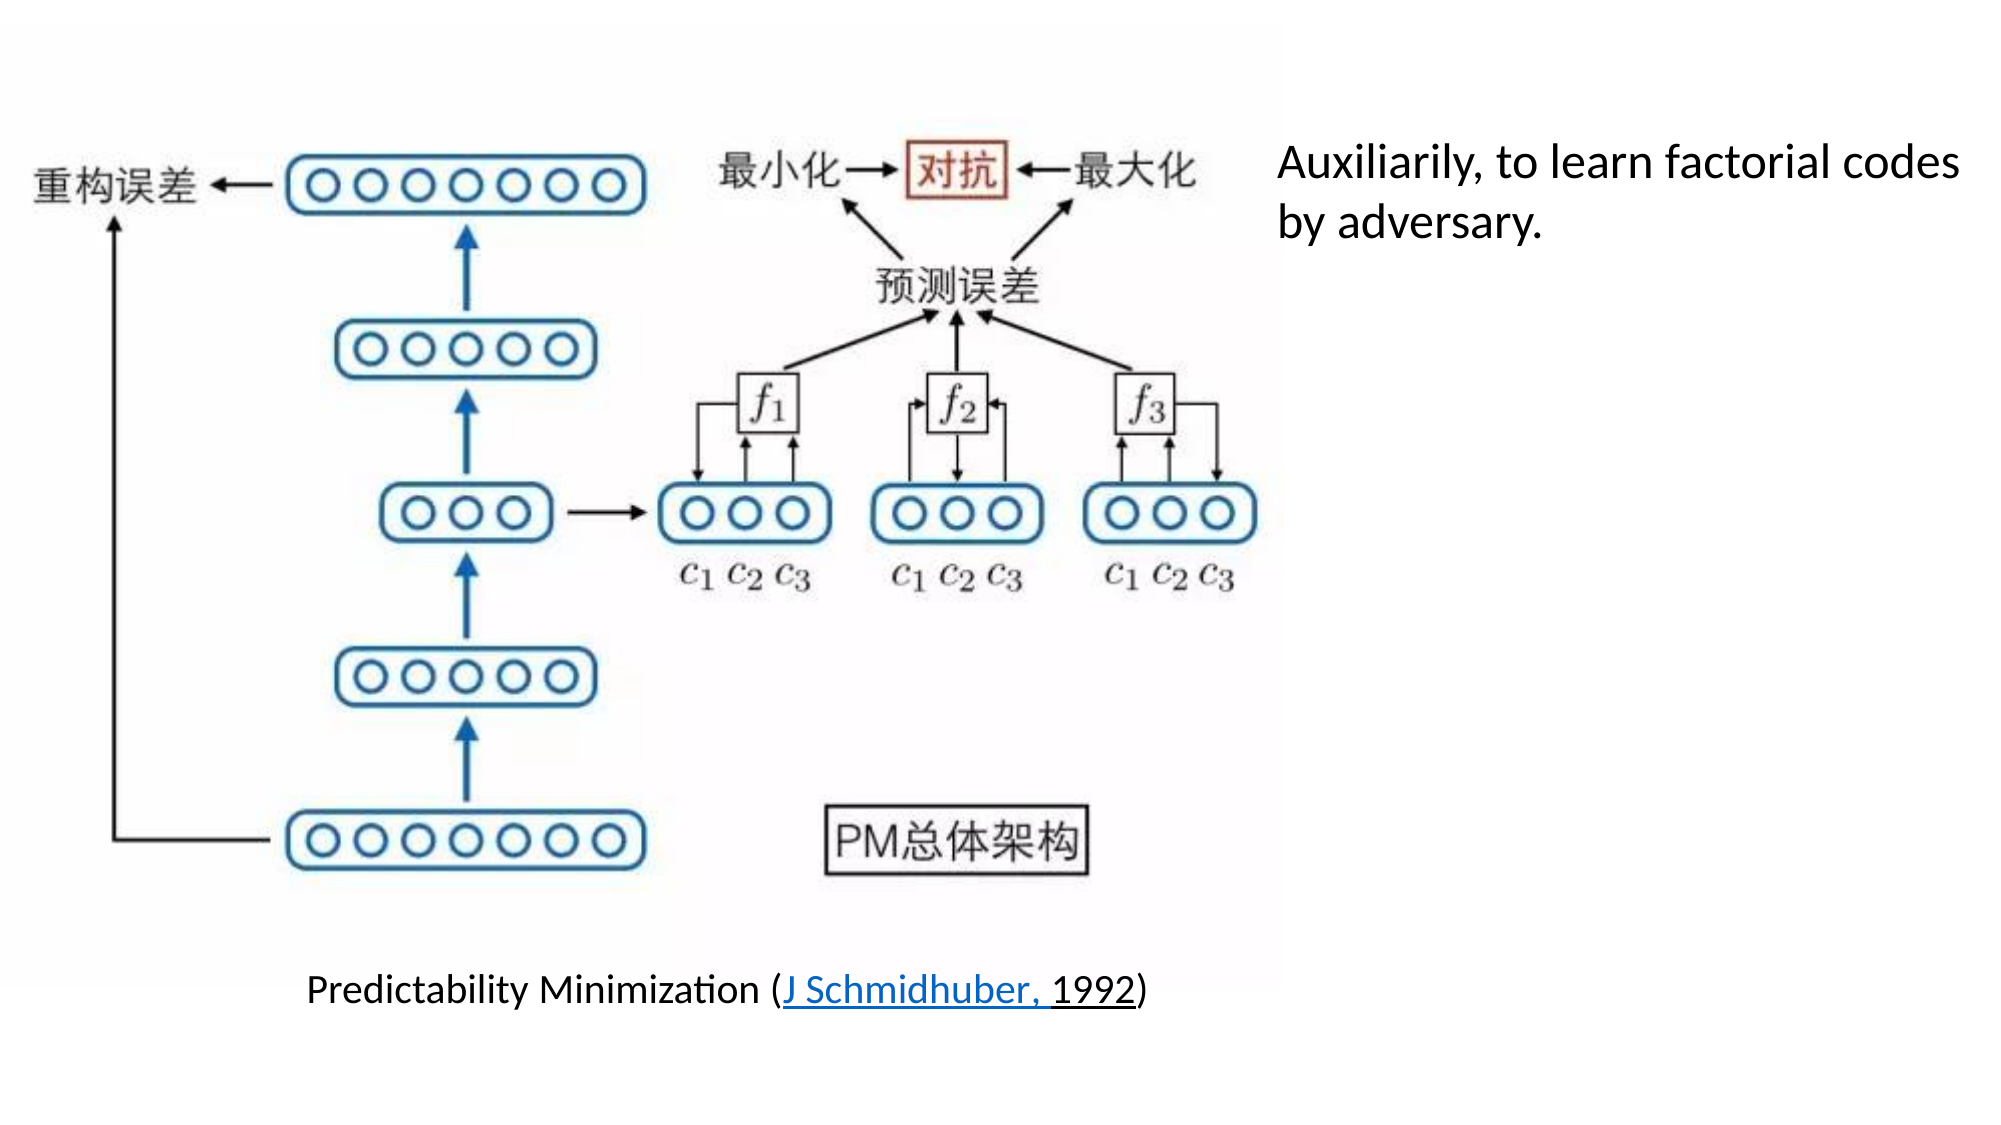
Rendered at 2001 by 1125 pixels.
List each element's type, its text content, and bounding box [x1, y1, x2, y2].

text_box Predictability Minimization (J Schmidhuber, ‎1992) [291, 988, 1164, 1020]
picture [0, 24, 1284, 988]
text_box Auxiliarily, to learn factorial codes by adversary. [1284, 120, 2000, 256]
